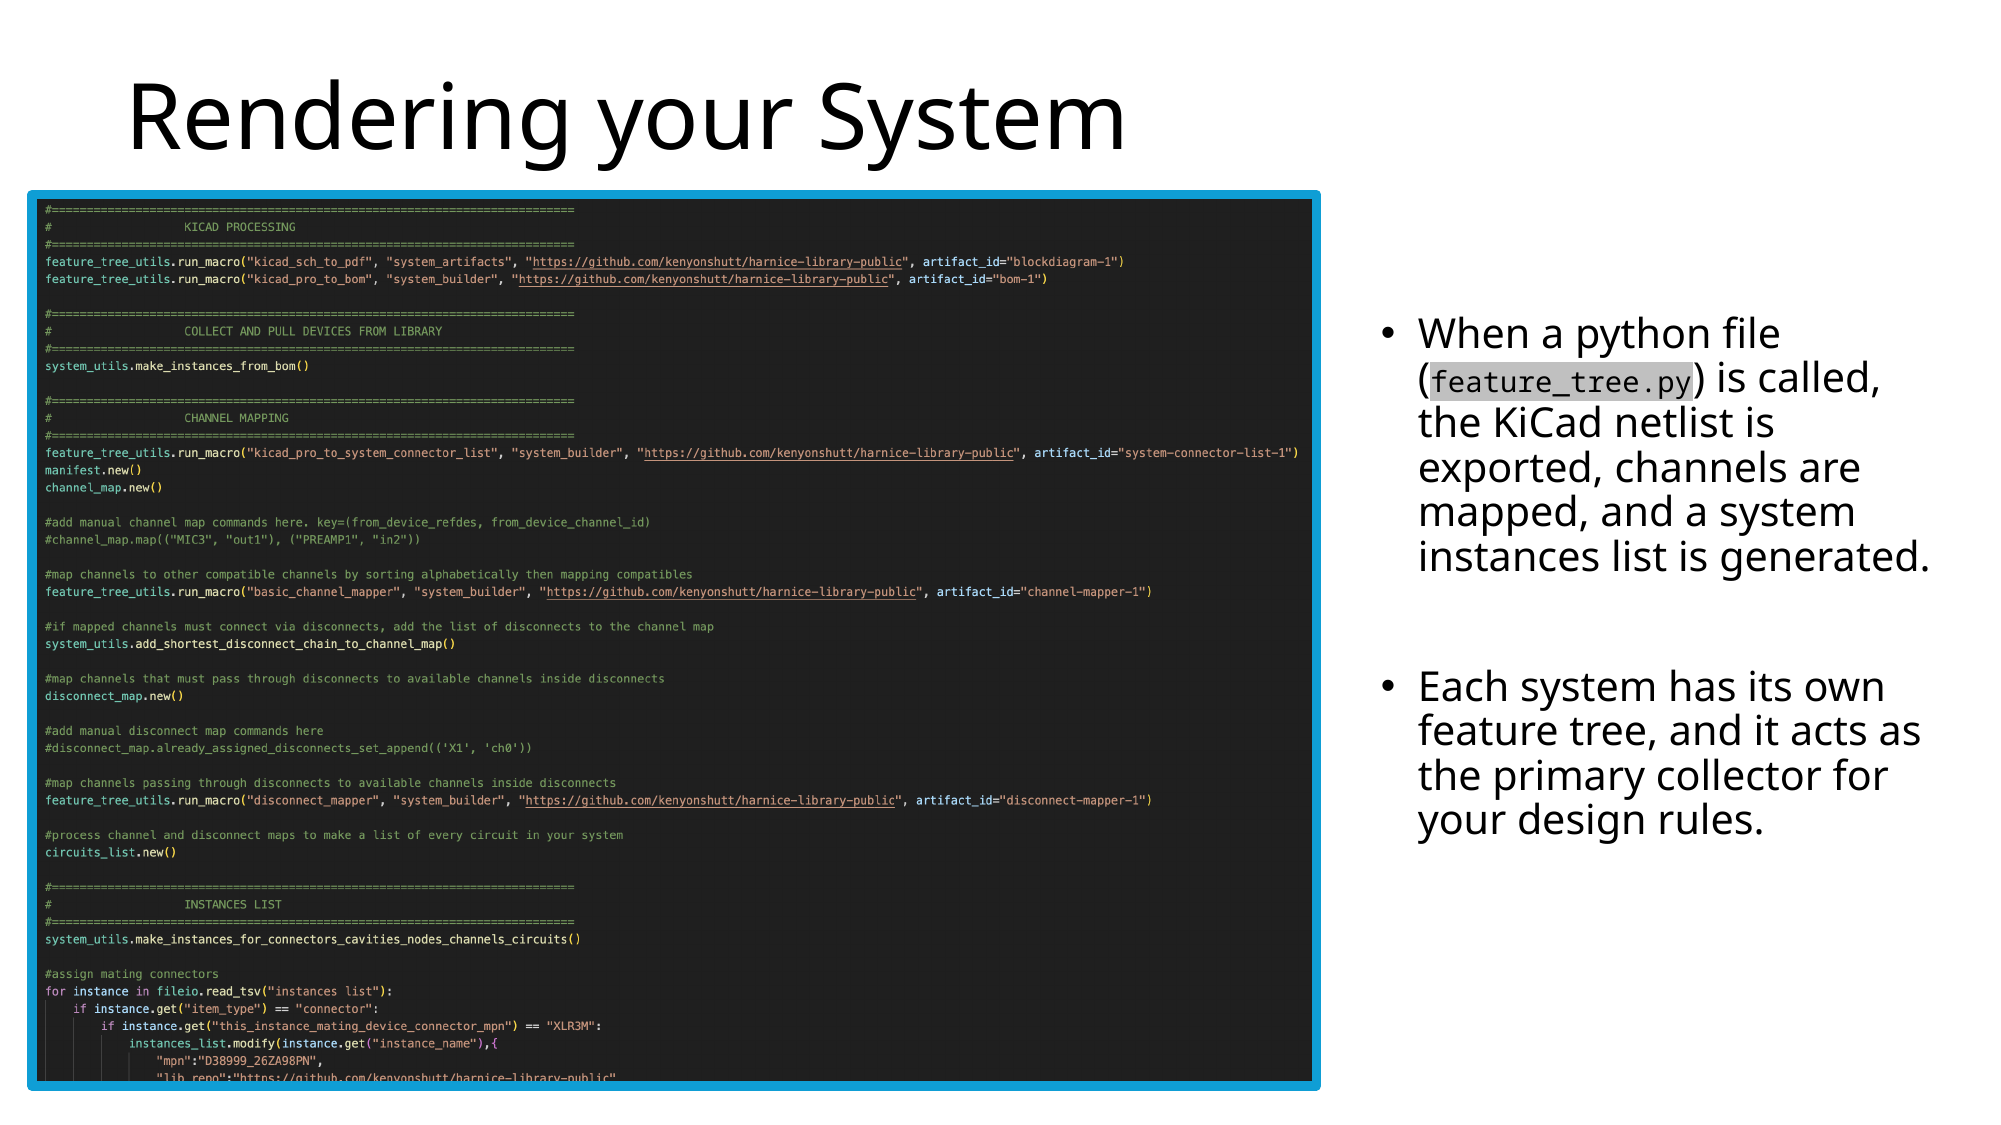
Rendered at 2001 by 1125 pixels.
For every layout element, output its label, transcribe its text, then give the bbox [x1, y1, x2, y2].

picture [38, 200, 1311, 1080]
title Rendering your System [110, 11, 1836, 229]
list When a python file (feature_tree.py) is called, the KiCad netlist is exported, channels are mapped, and a system instances list is generated. Each system has its own feature tree, and it acts as the primary collector for your design rules. [1365, 305, 1964, 856]
